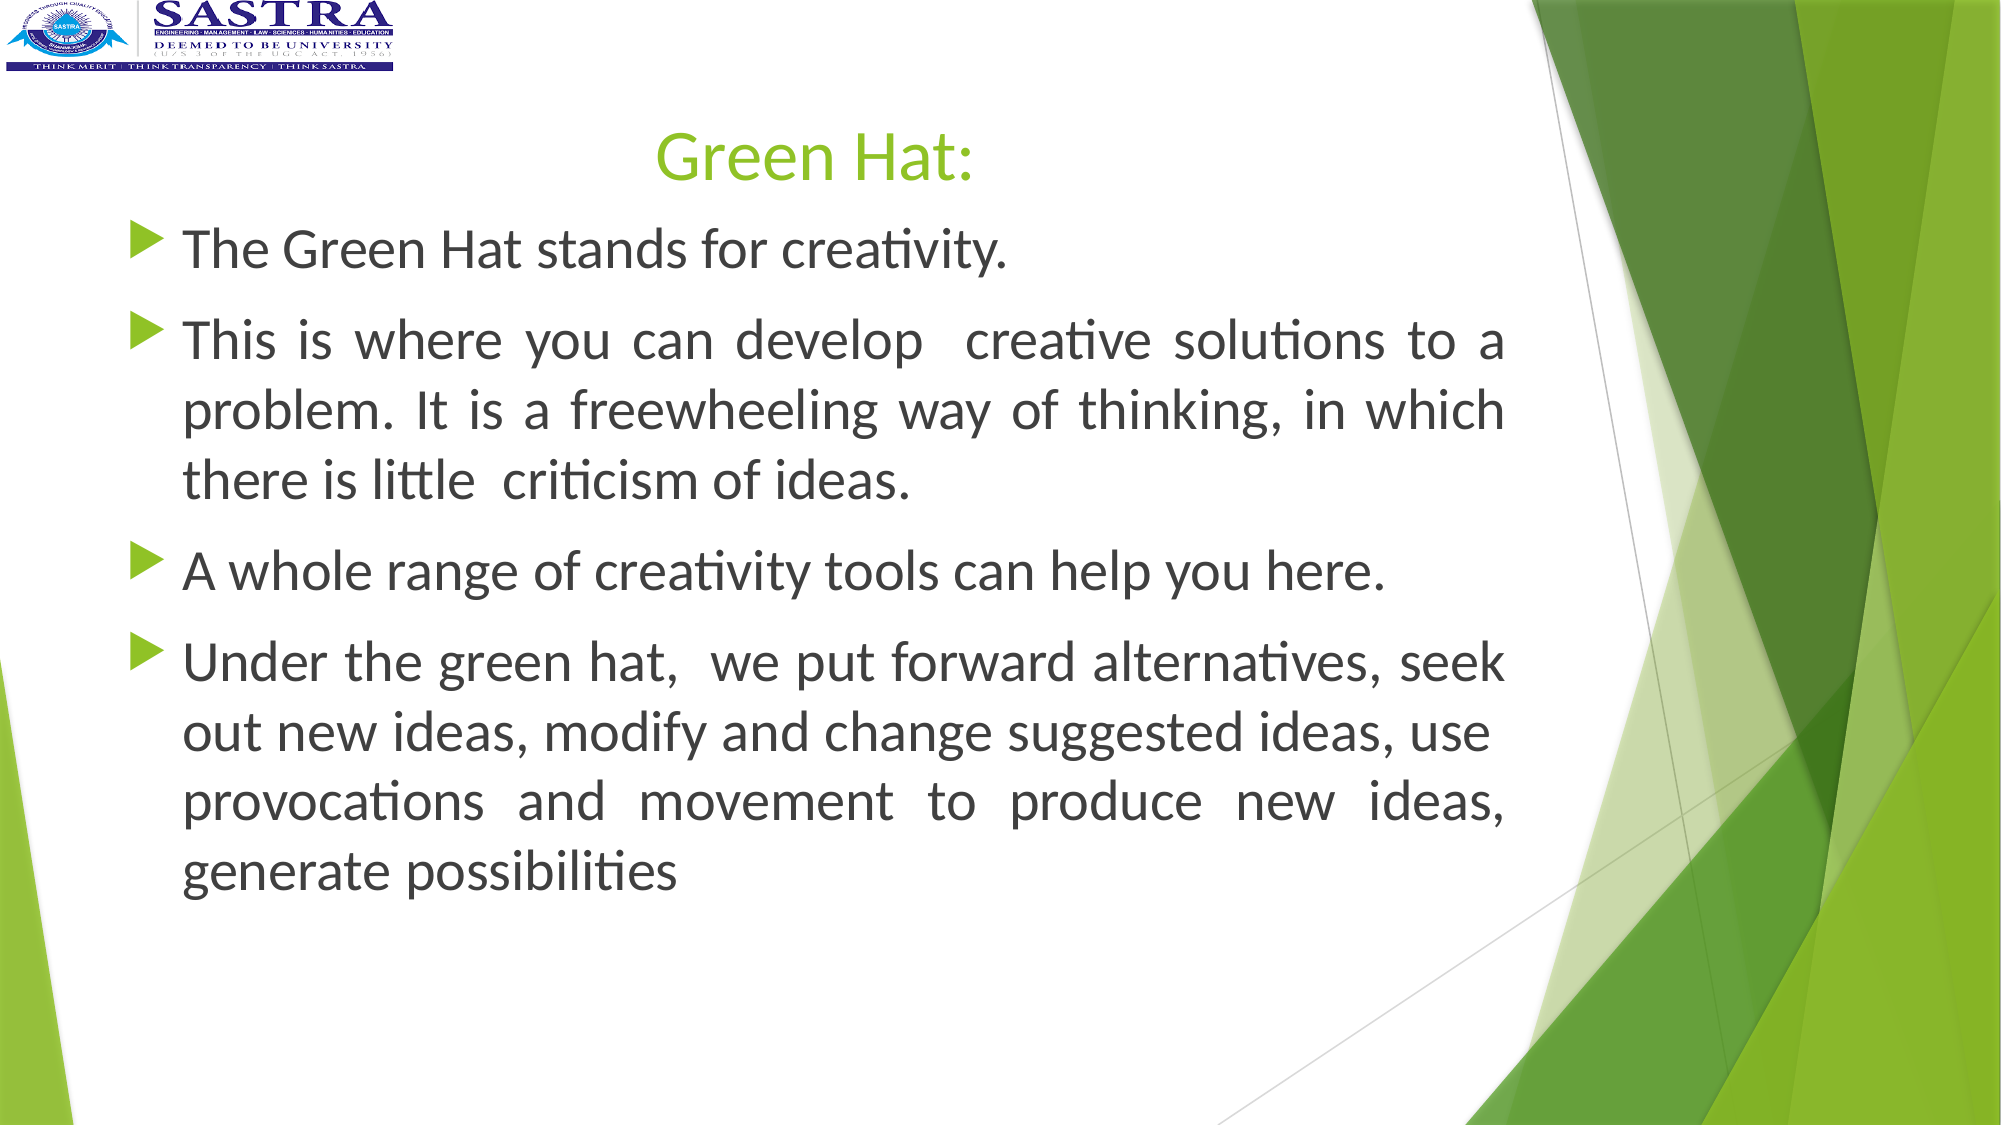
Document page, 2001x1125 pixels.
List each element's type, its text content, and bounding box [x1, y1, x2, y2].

title Green Hat: [111, 99, 1522, 202]
picture [0, 0, 401, 76]
list The Green Hat stands for creativity. This is where you can develop creative solutions to a problem. It is a freewheeling way of thinking, in which there is little criticism of ideas. A whole range of creativity tools can help you here. Under the green hat, we put forward alternatives, seek out new ideas, modify and change suggested ideas, use provocations and movement to produce new ideas, generate possibilities [111, 202, 1522, 992]
